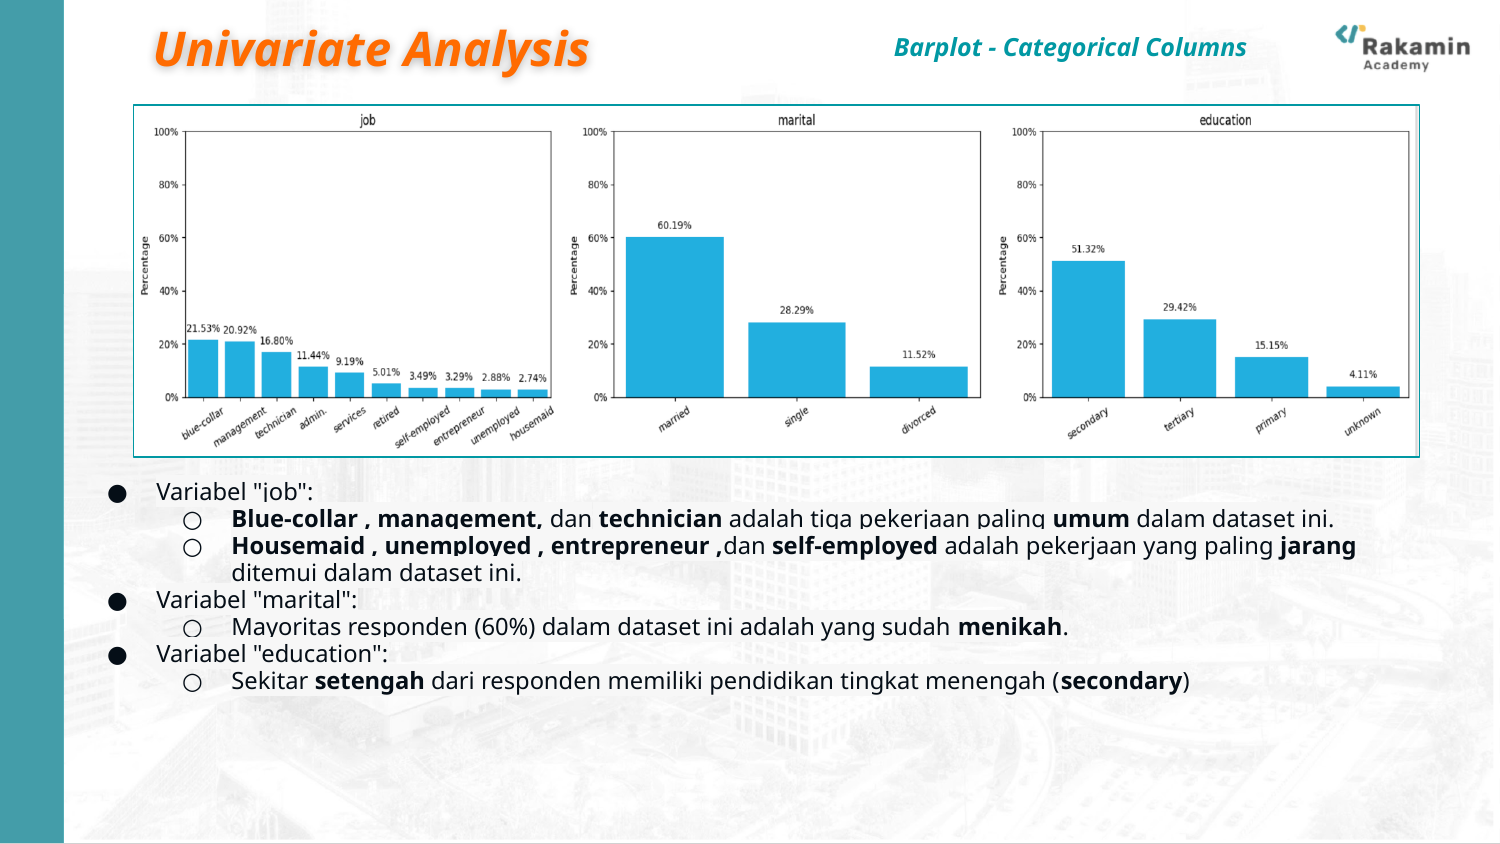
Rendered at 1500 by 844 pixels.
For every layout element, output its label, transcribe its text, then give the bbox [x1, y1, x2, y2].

text_box Univariate Analysis [66, 11, 1434, 82]
list Variabel "job": Blue-collar , management, dan technician adalah tiga pekerjaan paling umum dalam dataset ini. Housemaid , unemployed , entrepreneur ,dan self-employed adalah pekerjaan yang paling jarang ditemui dalam dataset ini. Variabel "marital": Mayoritas responden (60%) dalam dataset ini adalah yang sudah menikah. Variabel "education": Sekitar setengah dari responden memiliki pendidikan tingkat menengah (secondary) [66, 463, 1401, 844]
text_box Barplot - Categorical Columns [803, 15, 1320, 77]
picture [0, 0, 1500, 844]
